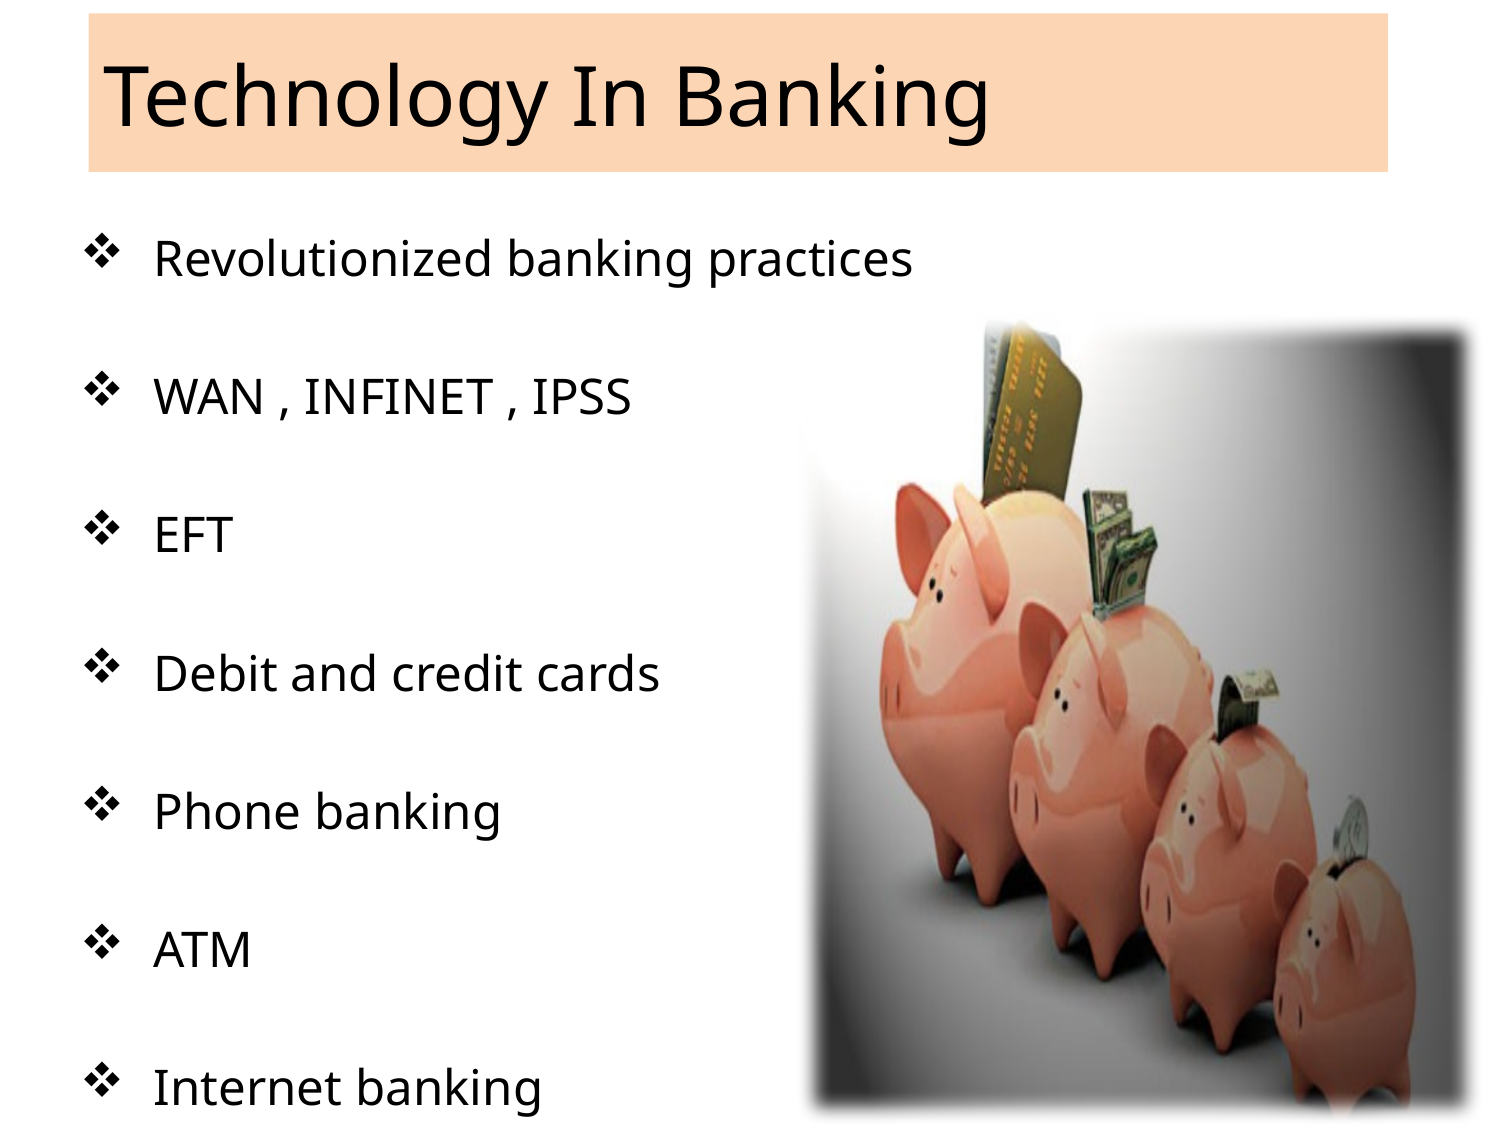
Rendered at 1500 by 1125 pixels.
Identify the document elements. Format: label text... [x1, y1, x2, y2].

title Technology In Banking [88, 13, 1388, 172]
subtitle Revolutionized banking practices WAN , INFINET , IPSS EFT Debit and credit cards Phone banking ATM Internet banking [64, 219, 1304, 1125]
picture [796, 314, 1483, 1125]
text_box [195, 0, 518, 122]
